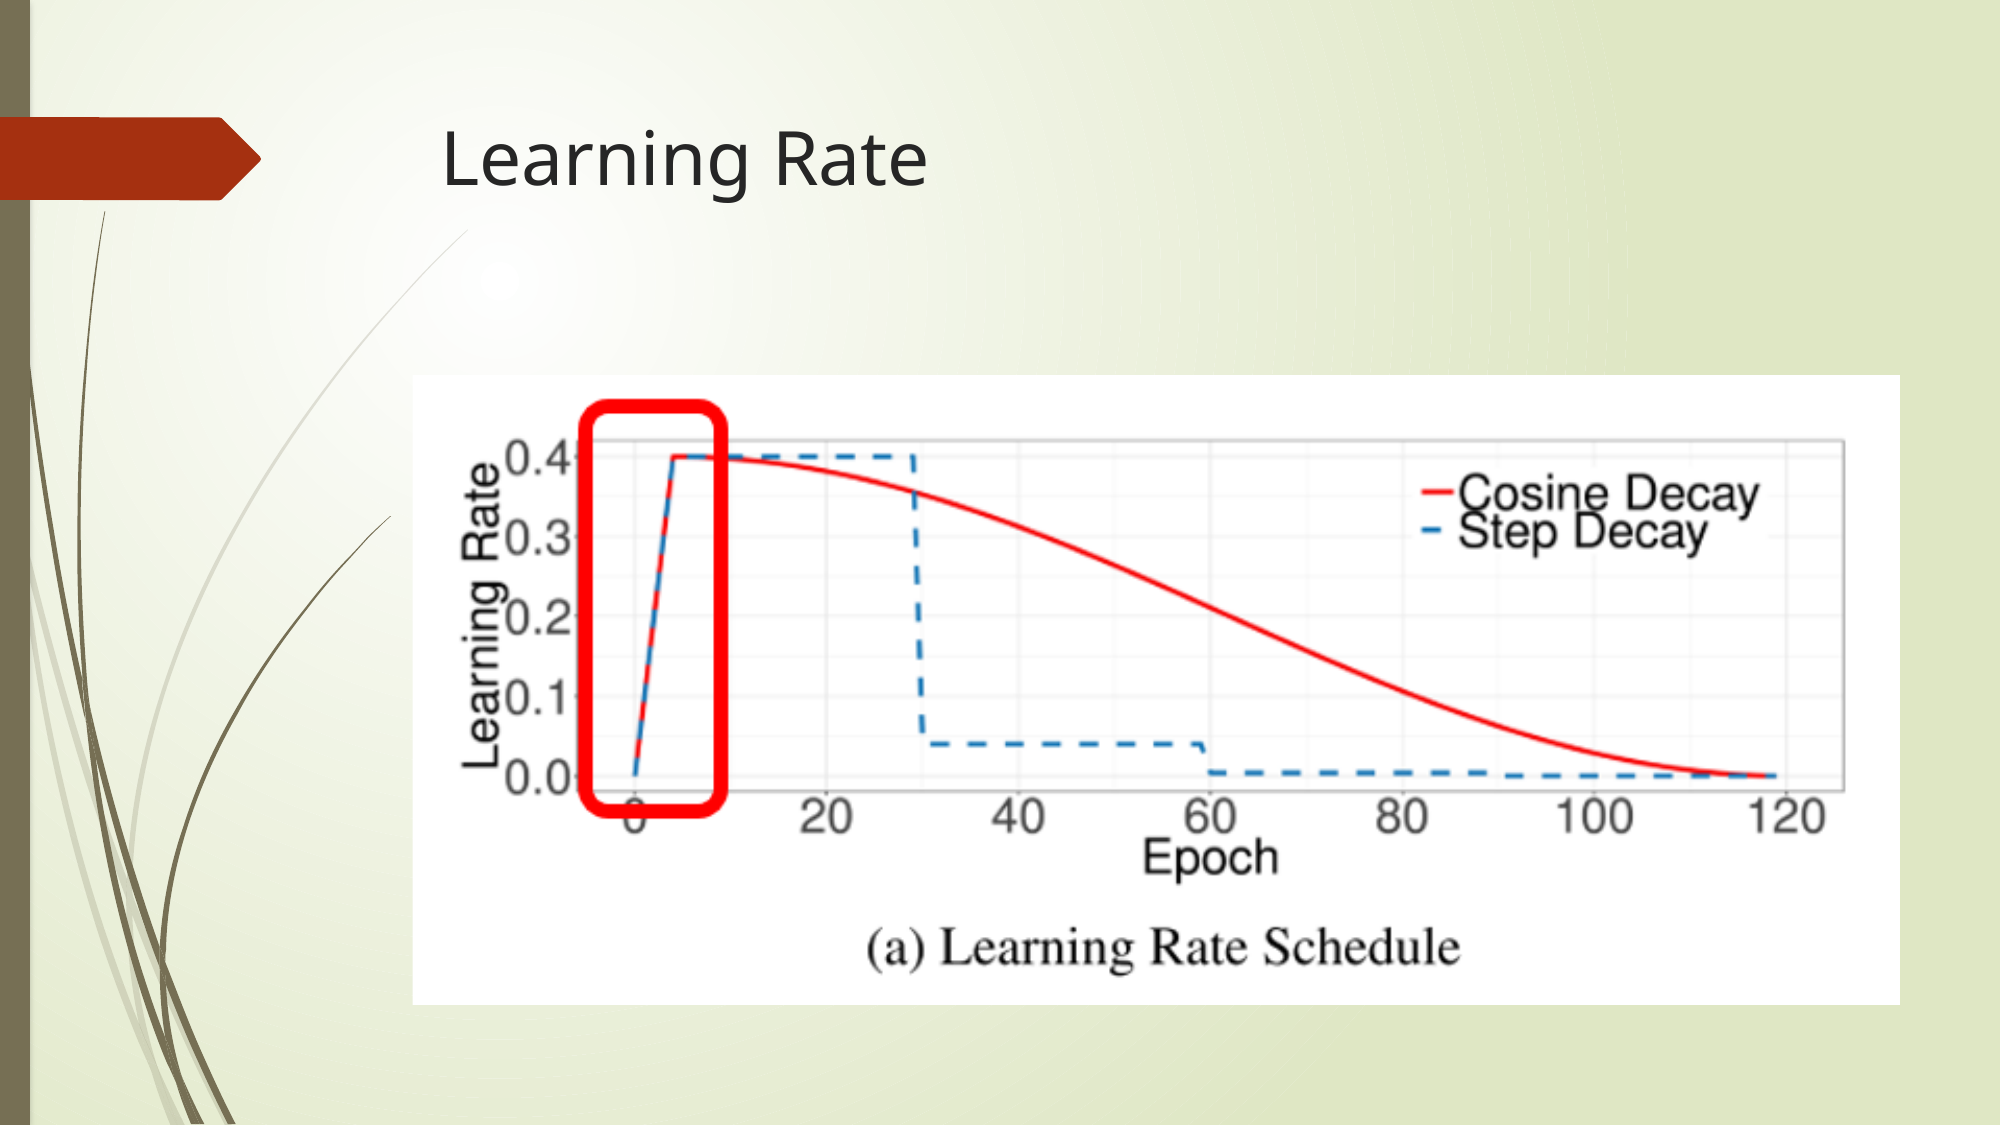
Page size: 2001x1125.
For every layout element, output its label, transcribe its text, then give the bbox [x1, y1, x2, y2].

text_box [449, 270, 1913, 944]
picture [412, 374, 1901, 1005]
title Learning Rate [425, 102, 1888, 313]
